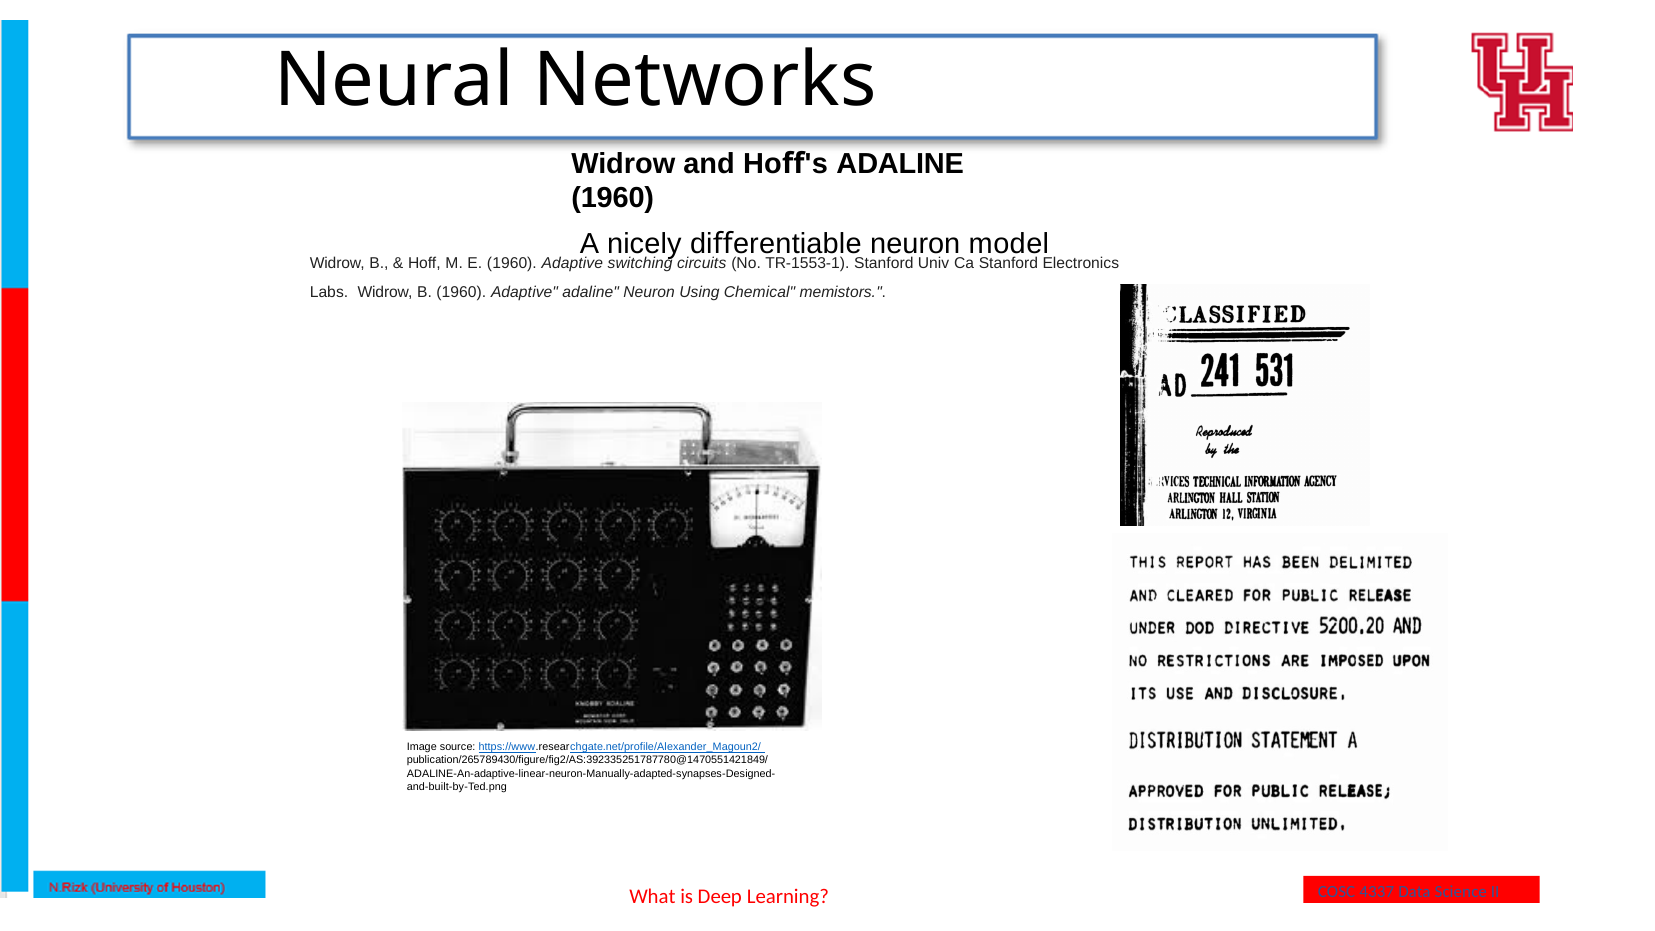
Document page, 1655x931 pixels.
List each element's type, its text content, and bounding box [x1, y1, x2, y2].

picture [208, 885, 218, 891]
picture [172, 883, 183, 891]
picture [193, 884, 207, 891]
picture [92, 883, 98, 894]
text_box Widrow and Hoﬀ's ADALINE (1960) A nicely diﬀerentiable neuron model [570, 131, 1053, 241]
text_box Widrow, B., & Hoff, M. E. (1960). Adaptive switching circuits (No. TR-1553-1). Stanford Univ Ca Stanford Electronics Labs. Widrow, B. (1960). Adaptive" adaline" Neuron Using Chemical" memistors.". [308, 241, 1162, 301]
picture [50, 883, 58, 891]
text_box Image source: https://www.researchgate.net/profile/Alexander_Magoun2/ publication/265789430/figure/fig2/AS:392335251787780@1470551421849/ ADALINE-An-adaptive-linear-neuron-Manually-adapted-synapses-Designed- and-built-by-Ted.png [405, 738, 782, 793]
title Neural Networks [273, 28, 1103, 186]
picture [159, 883, 168, 891]
picture [102, 883, 152, 894]
picture [0, 20, 1573, 898]
picture [700, 891, 707, 898]
picture [63, 883, 87, 891]
